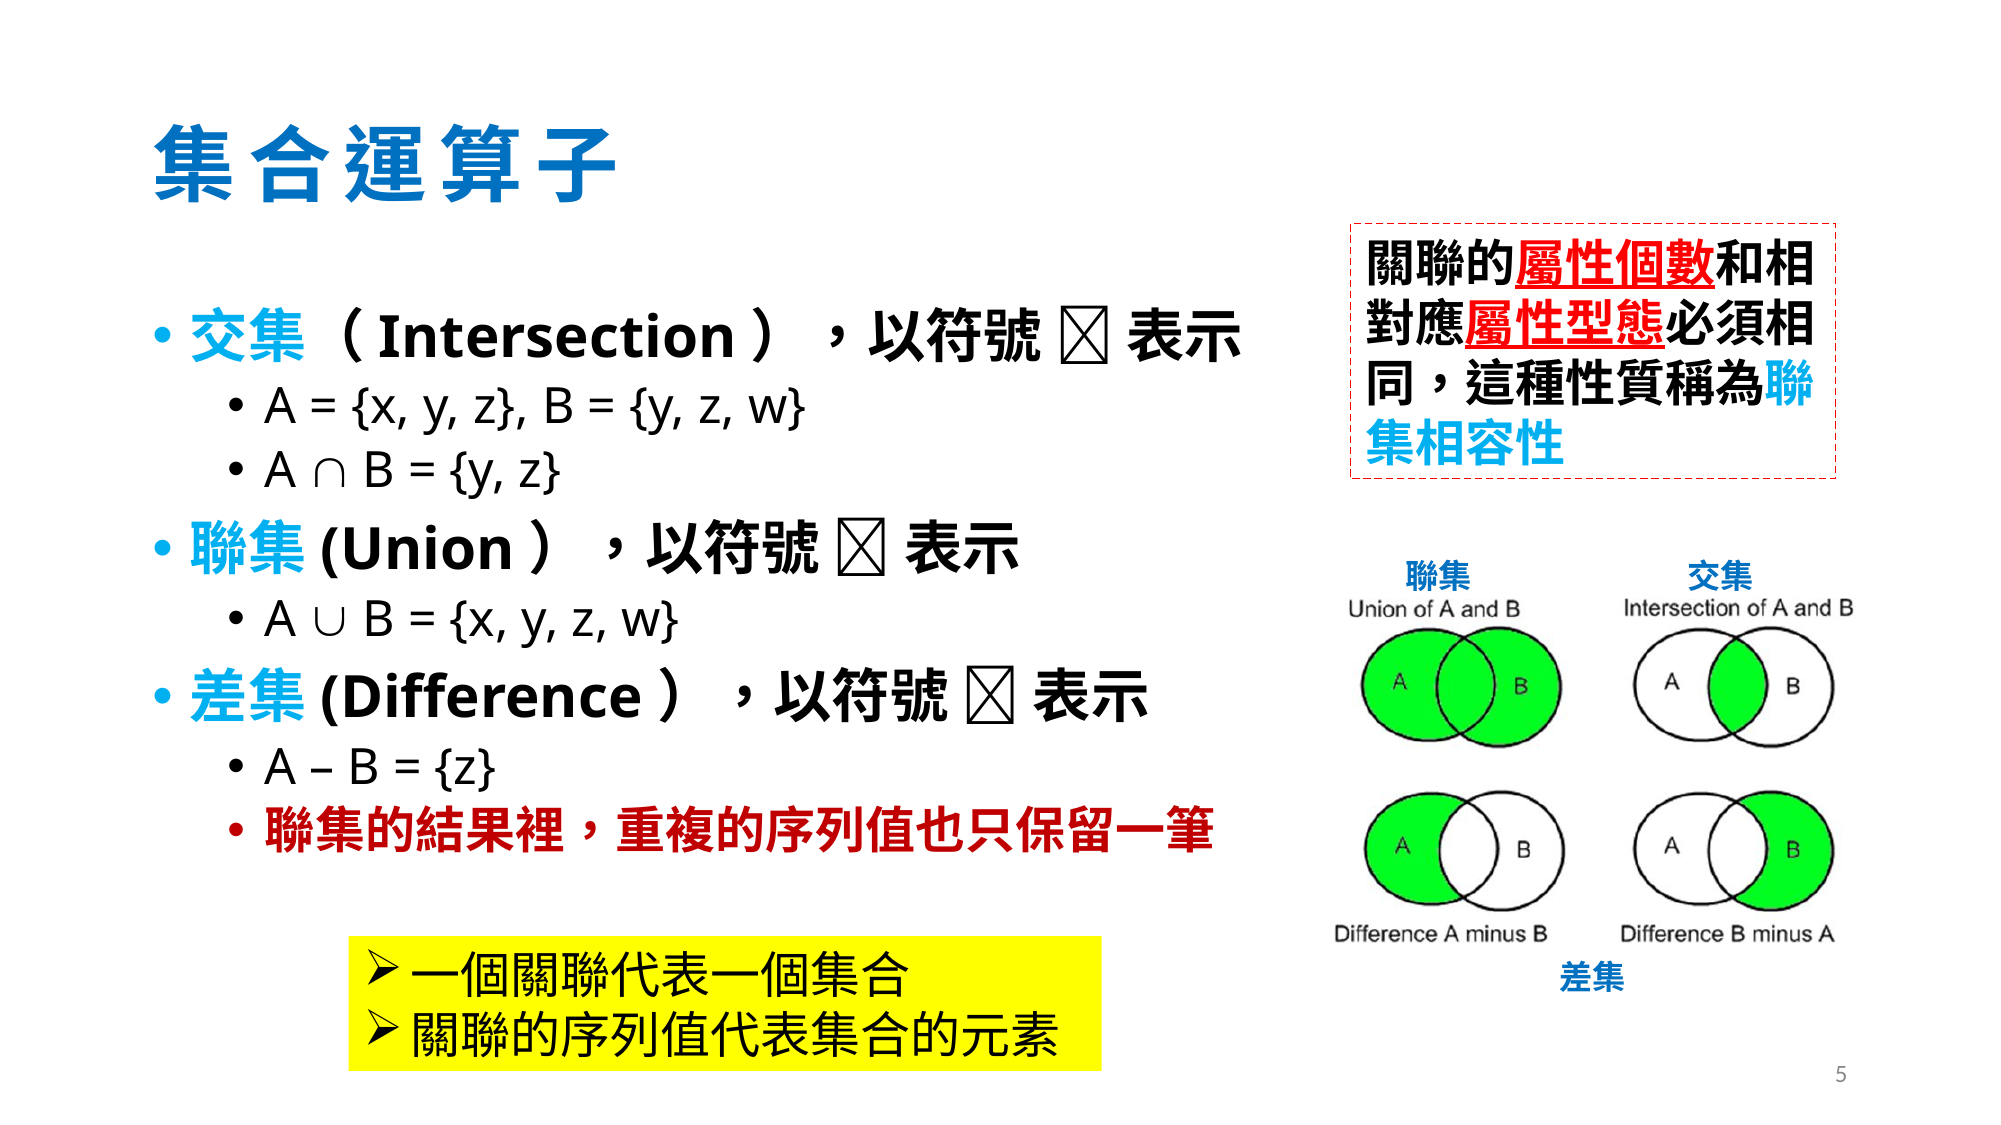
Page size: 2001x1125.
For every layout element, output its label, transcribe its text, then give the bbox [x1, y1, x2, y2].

text_box 聯集 [1390, 547, 1488, 590]
title 集合運算子 [137, 59, 1863, 278]
text_box 關聯的屬性個數和相對應屬性型態必須相同，這種性質稱為聯集相容性 [1350, 223, 1836, 479]
picture [1323, 590, 1863, 956]
slide_number 5 [1412, 1042, 1863, 1103]
text_box 一個關聯代表一個集合 關聯的序列值代表集合的元素 [348, 936, 1102, 1071]
list 交集（Intersection），以符號  表示 A = {x, y, z}, B = {y, z, w} A  B = {y, z} 聯集(Union），以符號  表示 A  B = {x, y, z, w} 差集(Difference），以符號  表示 A – B = {z} 聯集的結果裡，重複的序列值也只保留一筆 [137, 299, 1863, 1014]
text_box 交集 [1672, 547, 1770, 590]
text_box 差集 [1544, 956, 1642, 1004]
